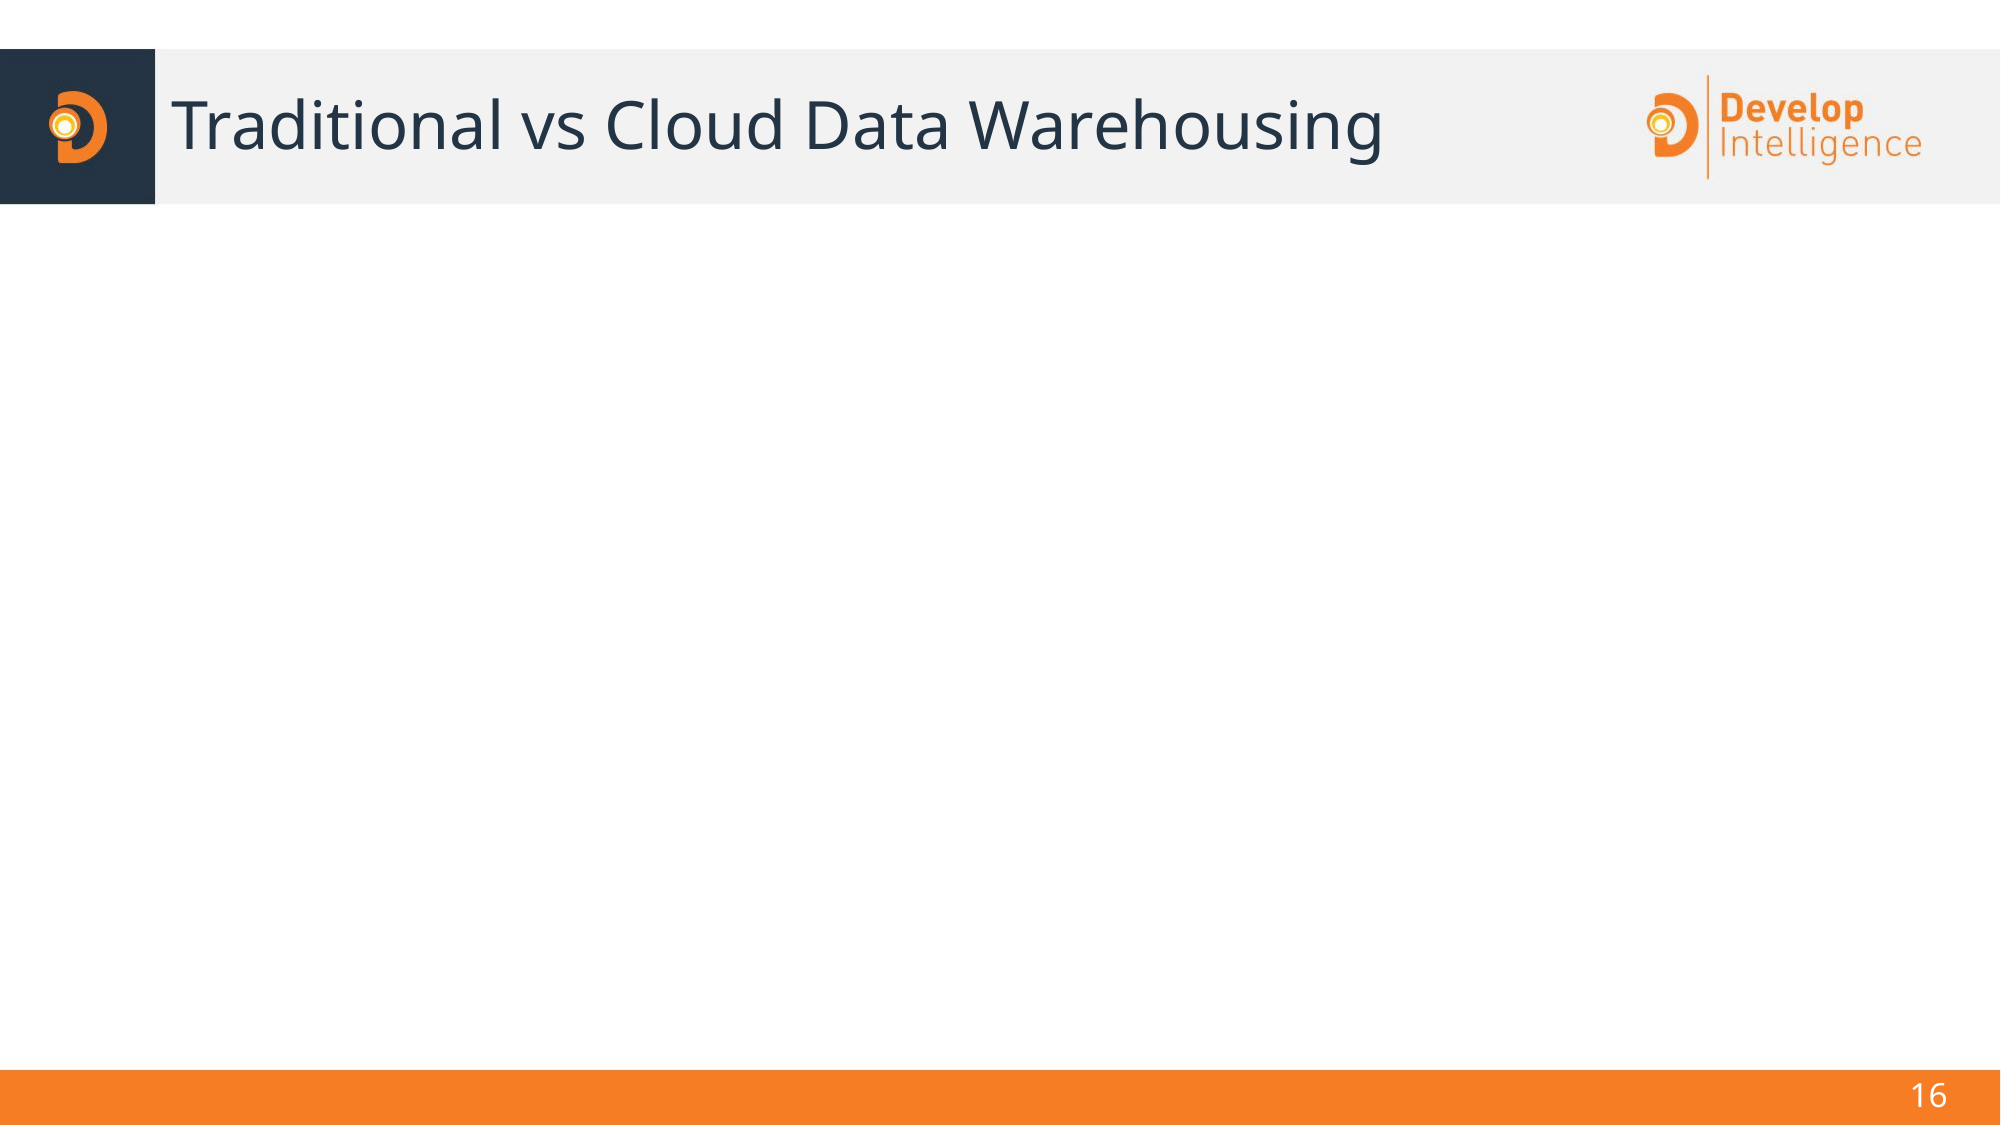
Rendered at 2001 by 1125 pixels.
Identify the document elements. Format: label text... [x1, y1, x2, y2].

slide_number 16 [1860, 1072, 1998, 1122]
title Traditional vs Cloud Data Warehousing [156, 53, 1999, 203]
picture [0, 0, 2001, 1125]
